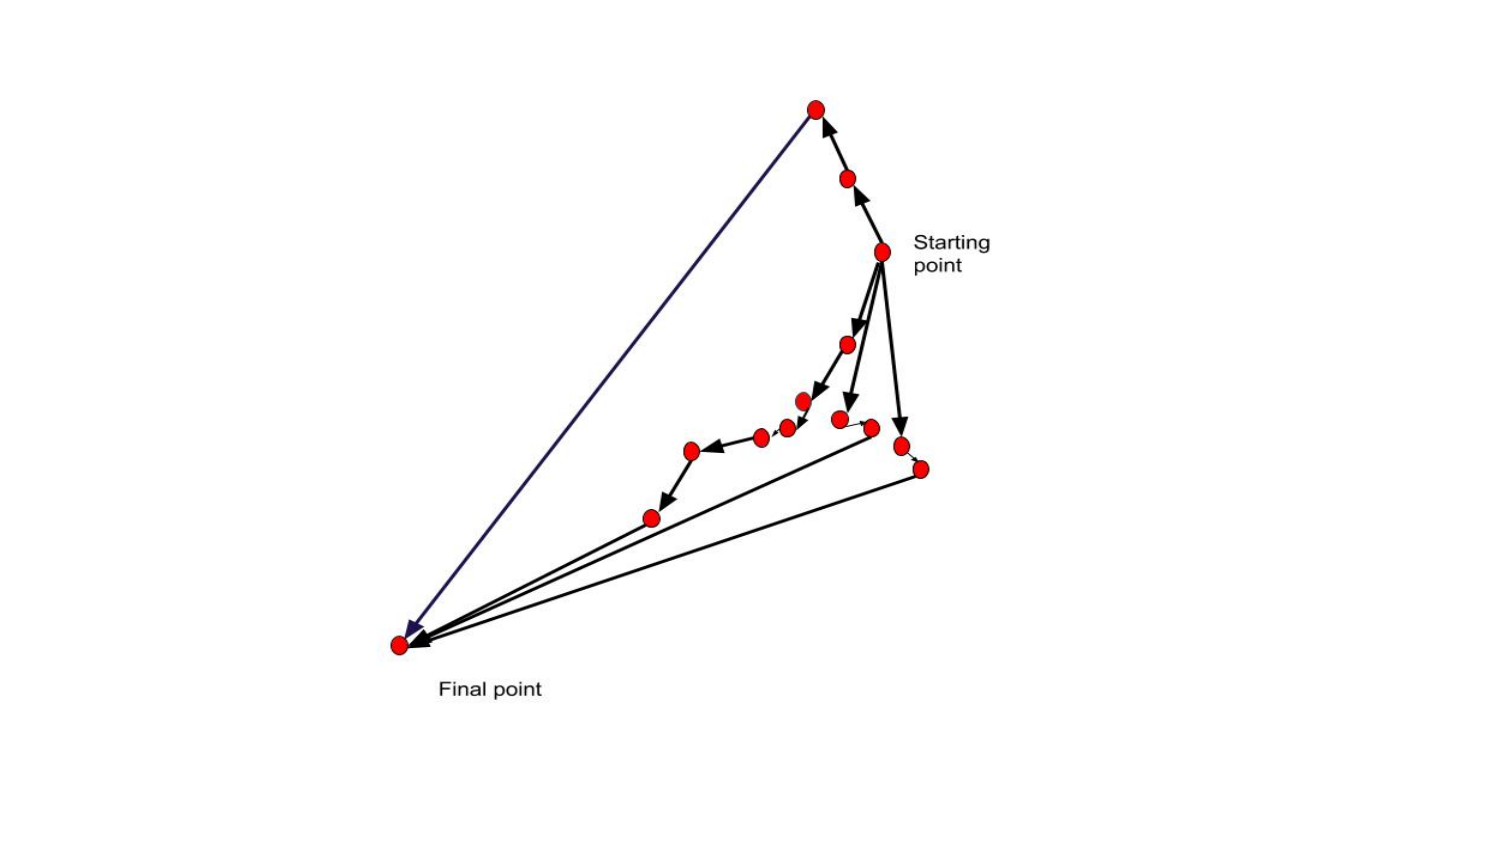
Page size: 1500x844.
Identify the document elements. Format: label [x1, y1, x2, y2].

picture [116, 14, 1215, 811]
